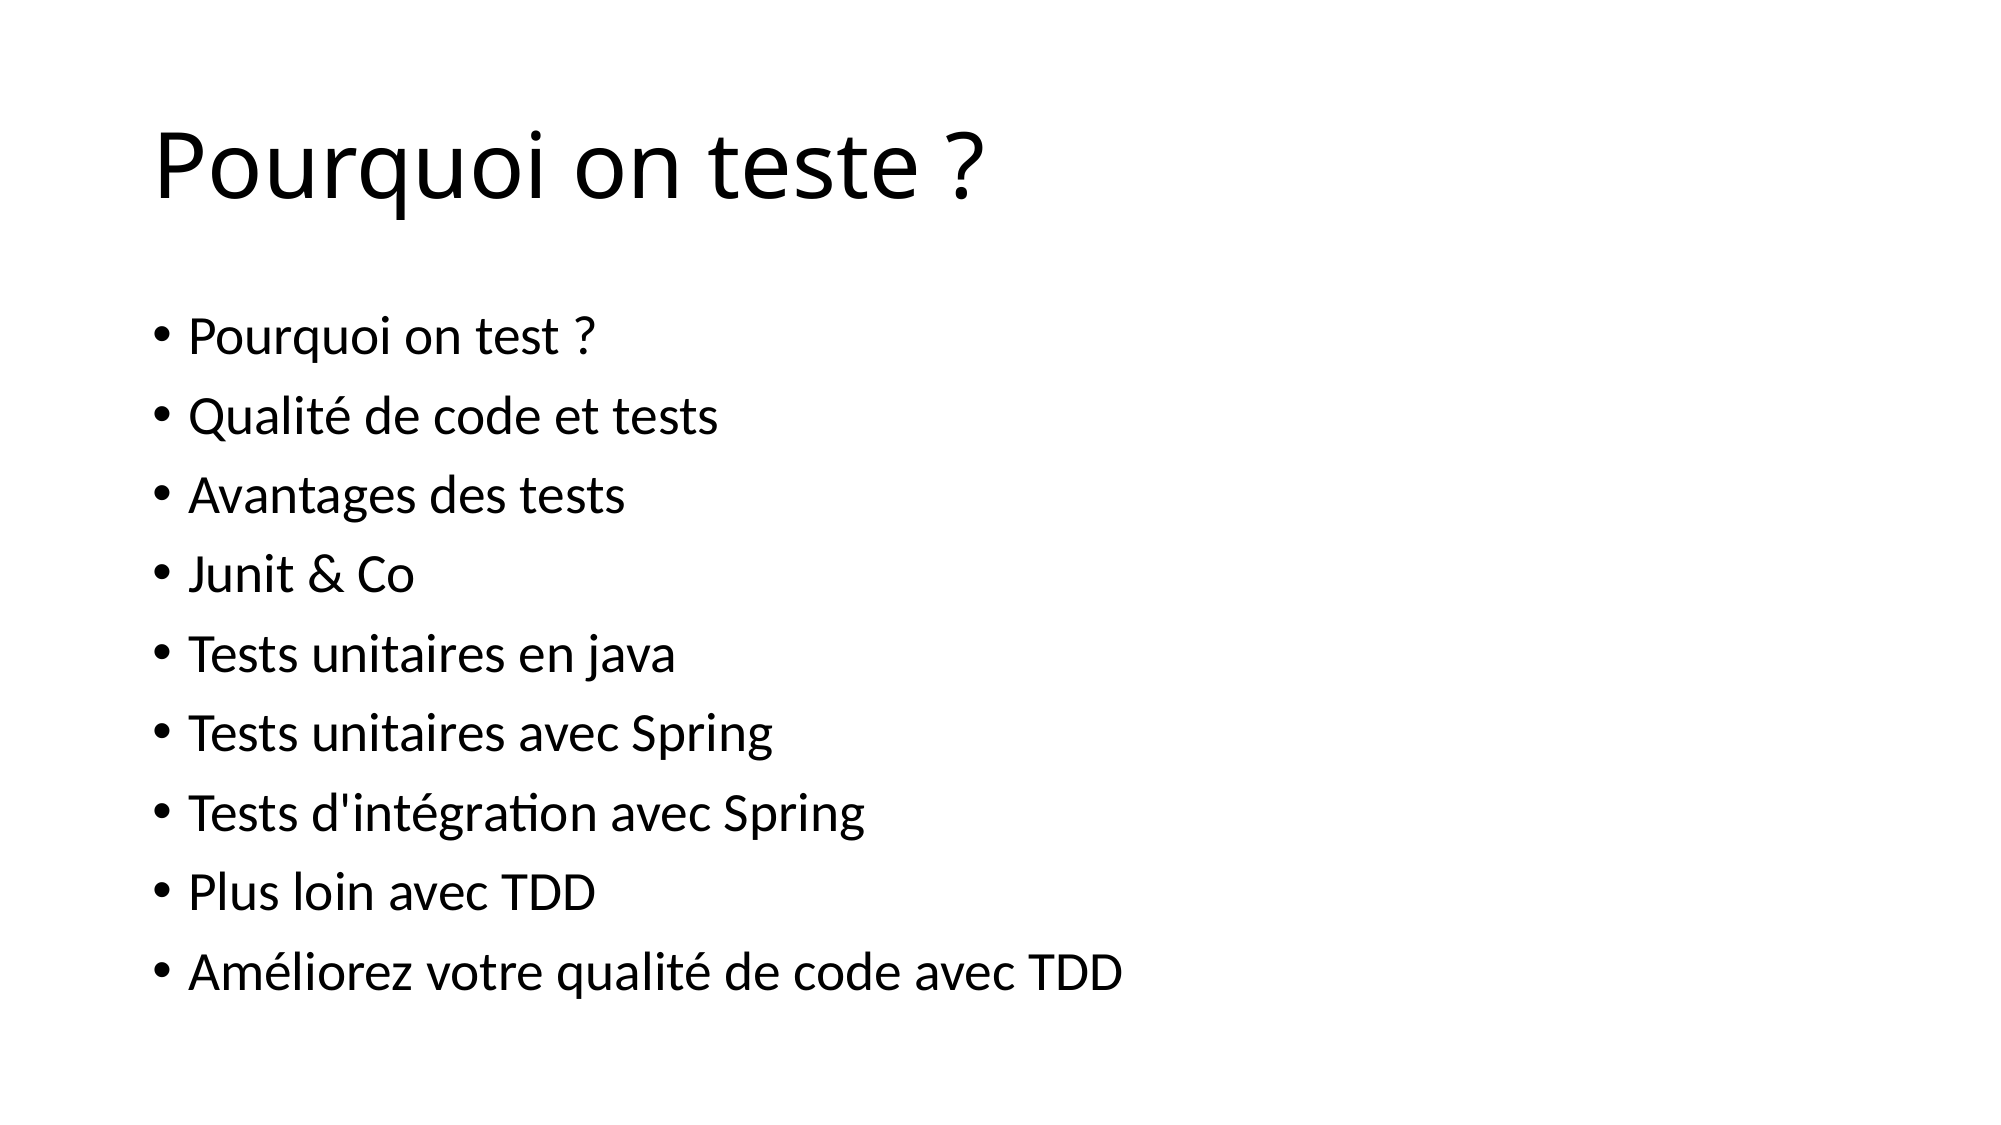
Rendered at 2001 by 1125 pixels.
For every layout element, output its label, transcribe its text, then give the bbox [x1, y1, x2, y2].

list Pourquoi on test ? Qualité de code et tests Avantages des tests Junit & Co Tests unitaires en java Tests unitaires avec Spring Tests d'intégration avec Spring Plus loin avec TDD Améliorez votre qualité de code avec TDD [137, 299, 1863, 1014]
title Pourquoi on teste ? [137, 59, 1863, 278]
